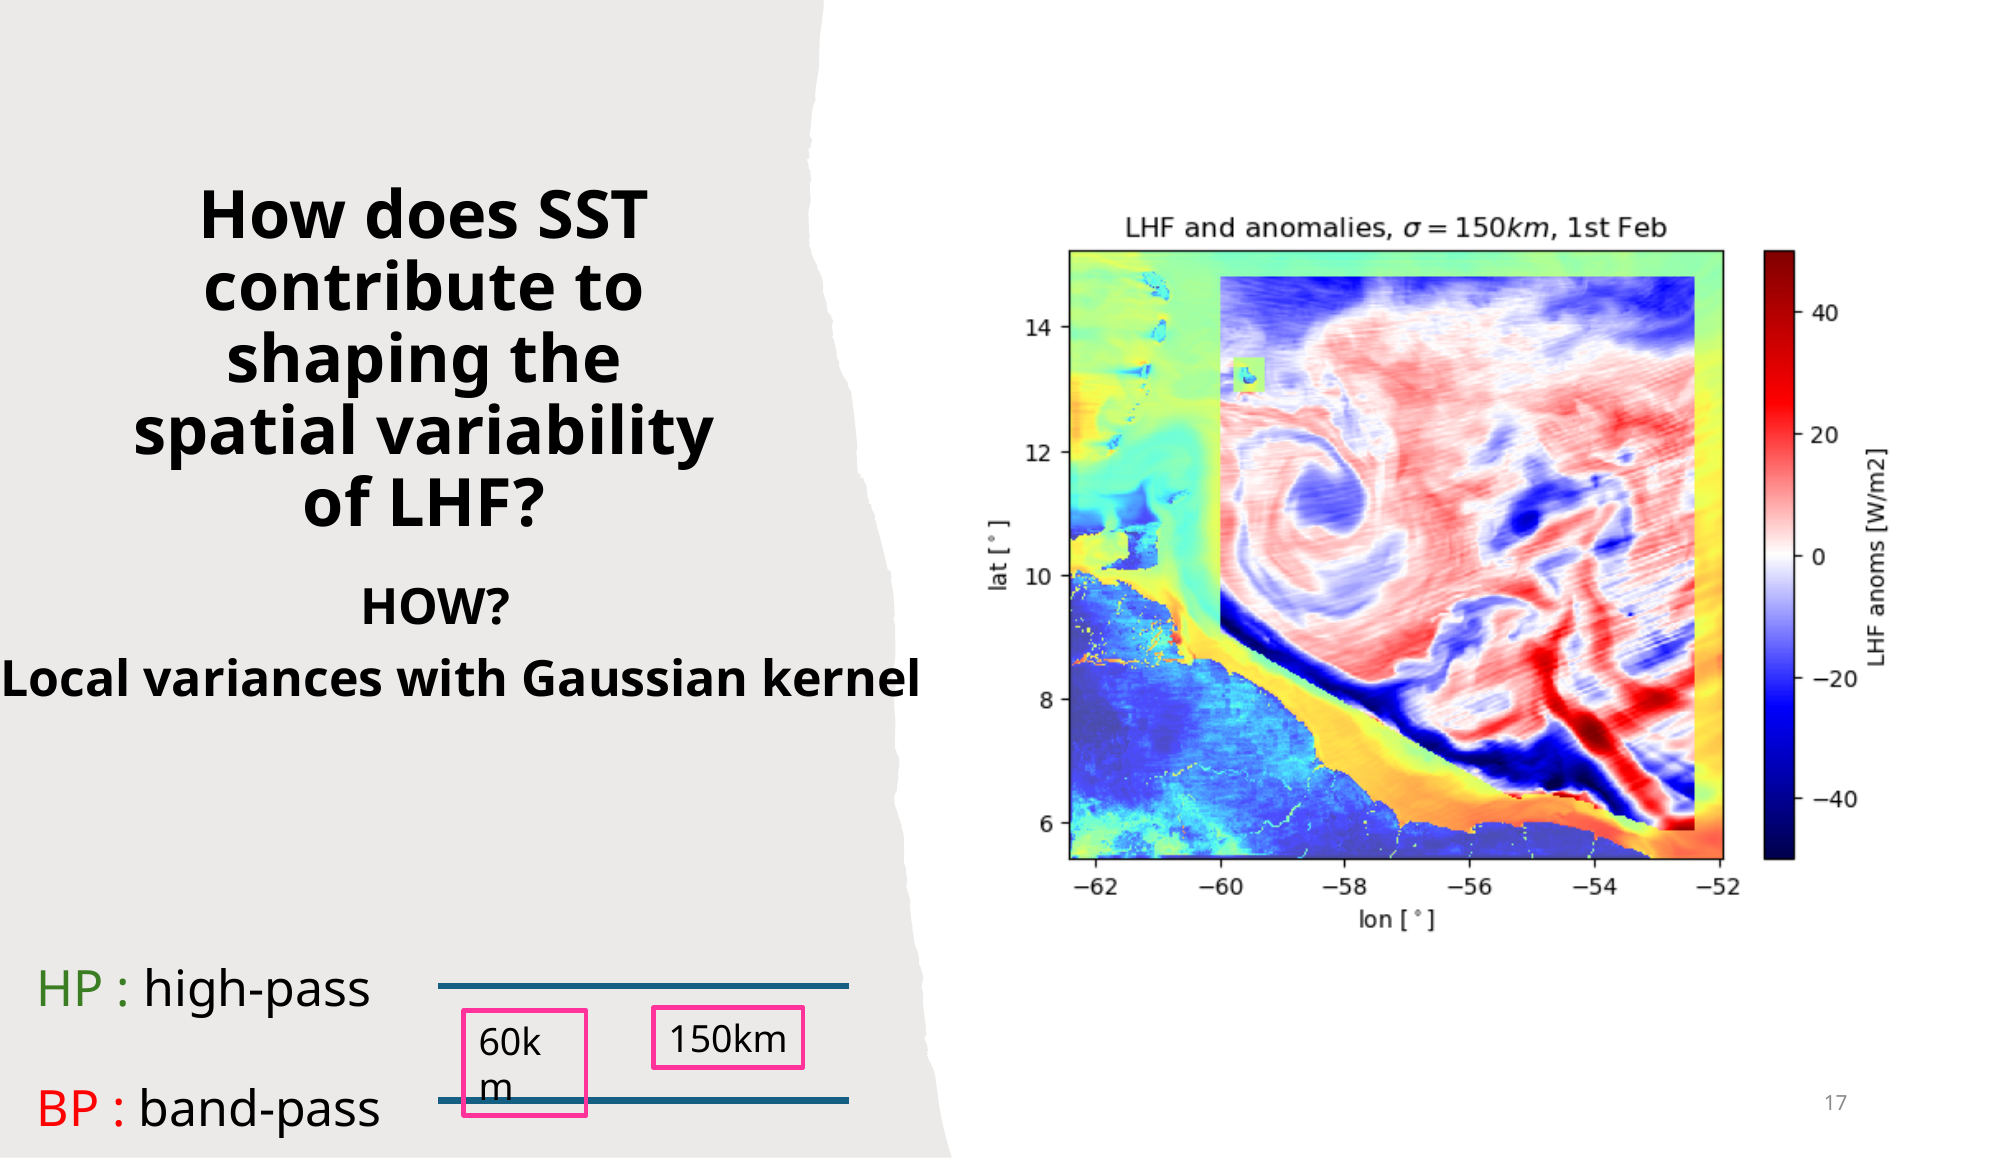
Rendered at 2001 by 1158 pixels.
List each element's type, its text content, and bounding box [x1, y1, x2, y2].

picture [966, 201, 1905, 952]
text_box HOW? Local variances with Gaussian kernel [0, 566, 966, 715]
slide_number 17 [1412, 1072, 1863, 1135]
text_box [0, 715, 954, 1158]
text_box [810, 0, 2000, 1158]
text_box [0, 0, 889, 566]
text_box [415, 969, 876, 1124]
text_box HP : high-pass BP : band-pass [21, 949, 398, 1144]
subtitle How does SST contribute to shaping the spatial variability of LHF? [96, 173, 753, 491]
